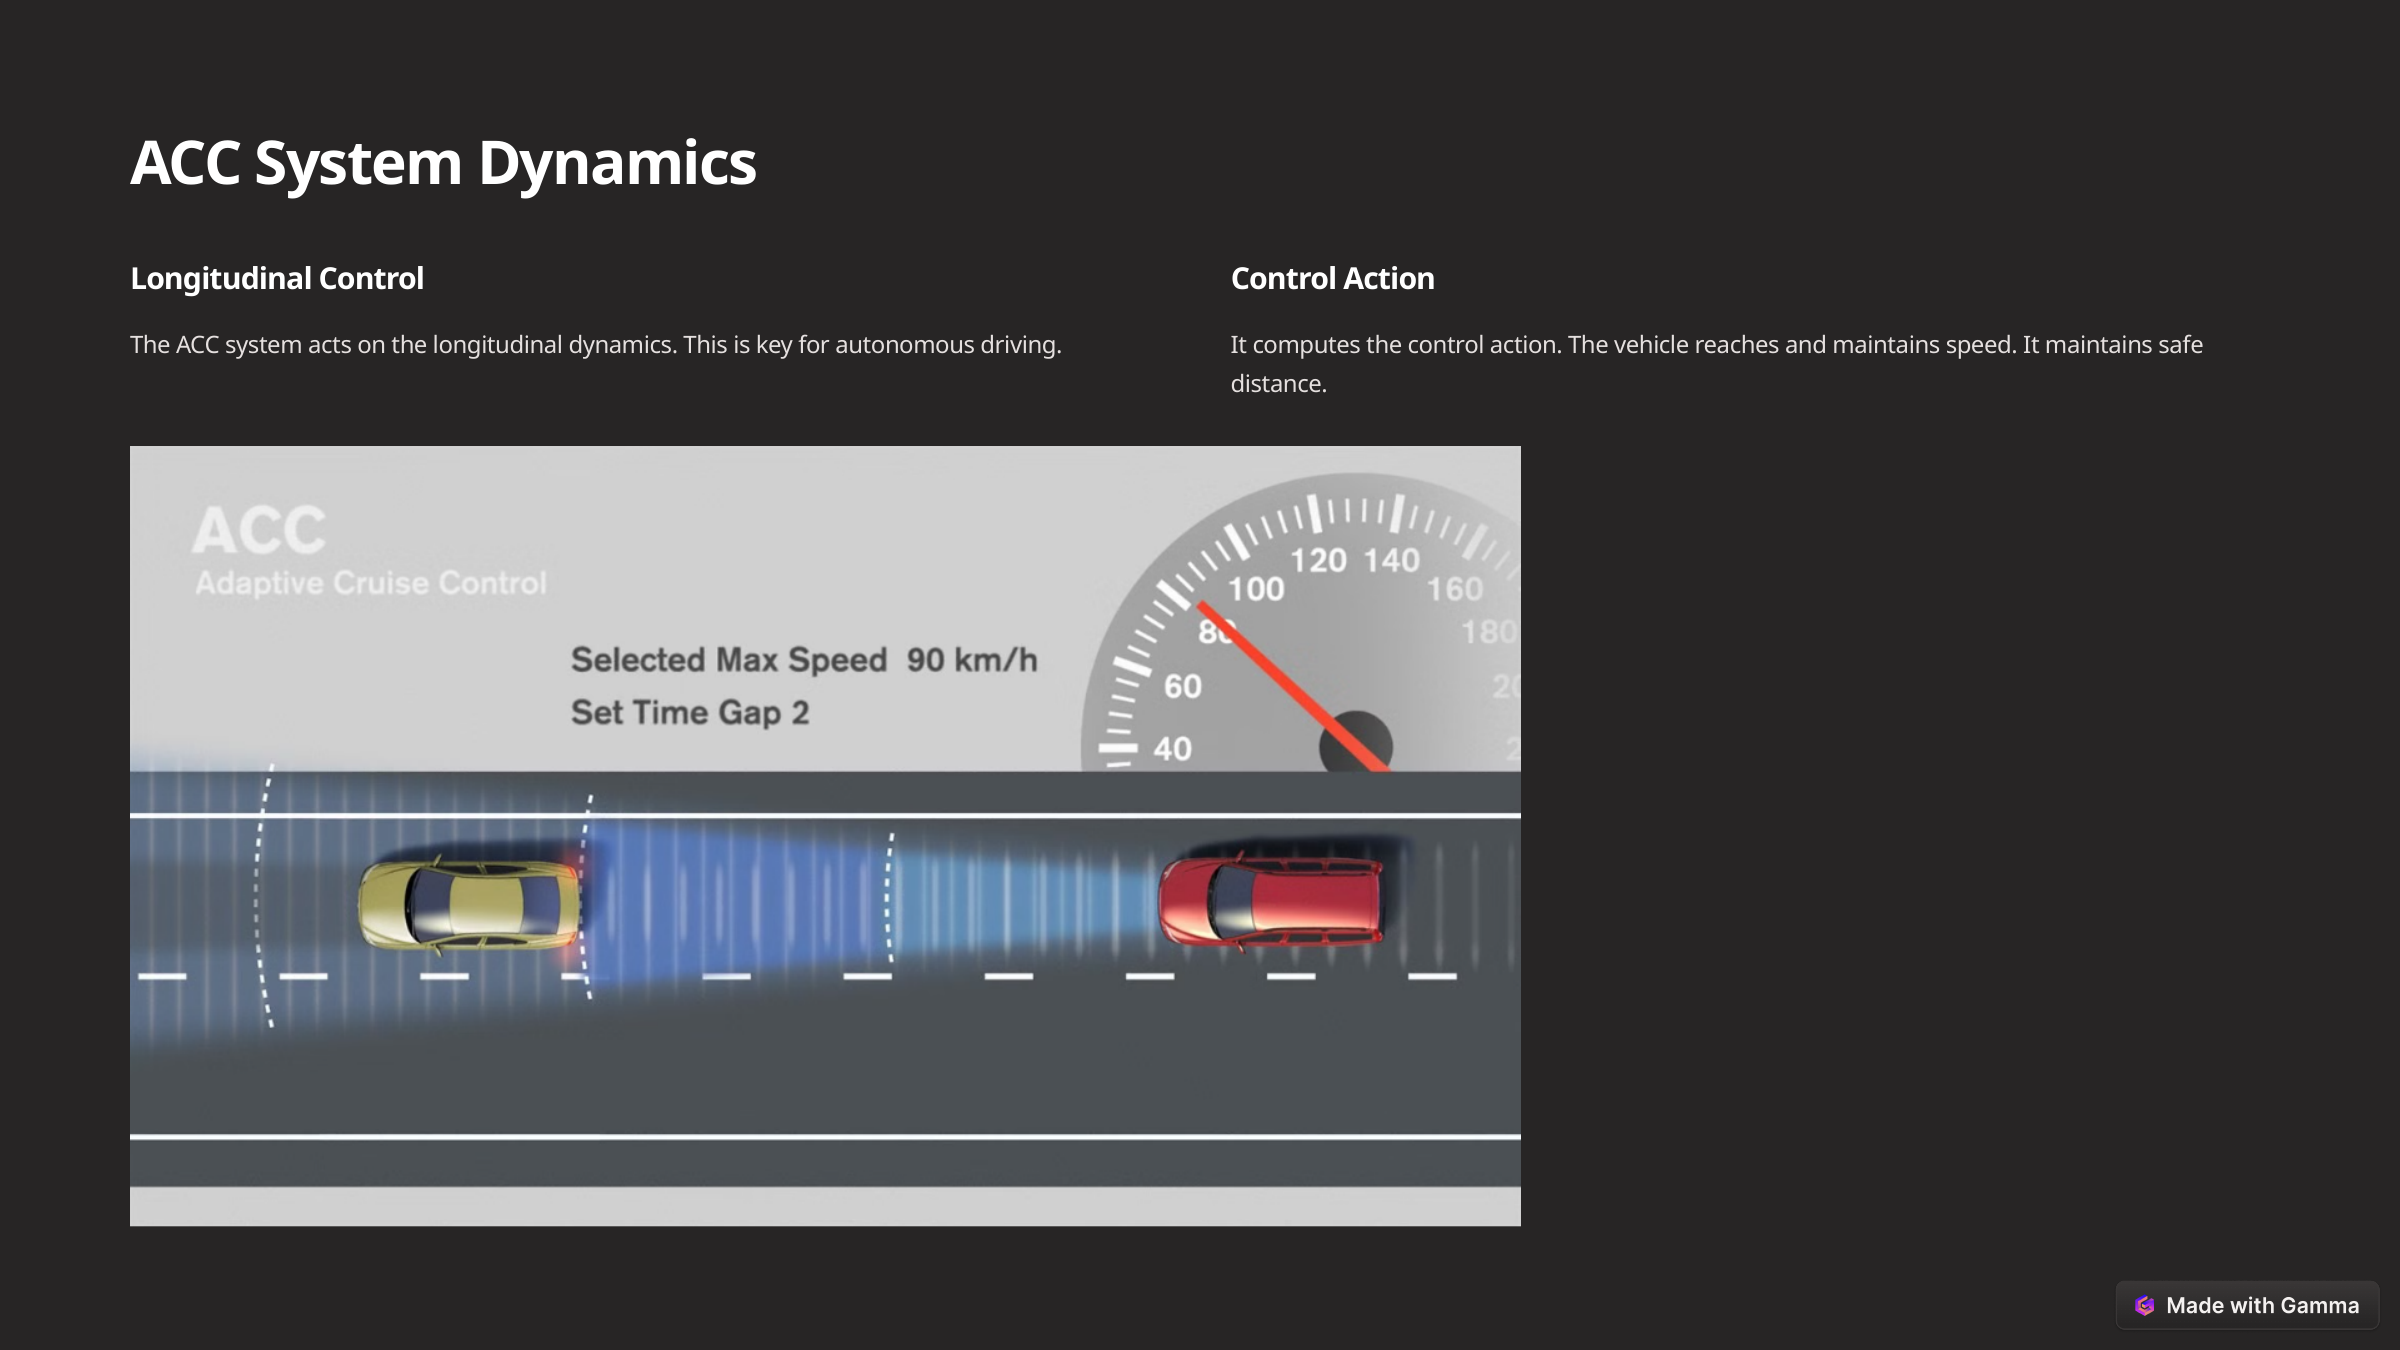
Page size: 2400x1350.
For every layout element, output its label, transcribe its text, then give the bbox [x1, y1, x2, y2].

picture [2106, 1271, 2389, 1339]
text_box The ACC system acts on the longitudinal dynamics. This is key for autonomous driving. [130, 319, 1171, 359]
text_box Longitudinal Control [130, 257, 433, 296]
text_box Control Action [1230, 257, 1534, 296]
picture [130, 446, 1521, 1229]
text_box ACC System Dynamics [130, 121, 773, 198]
text_box It computes the control action. The vehicle reaches and maintains speed. It maintains safe distance. [1230, 319, 2271, 398]
